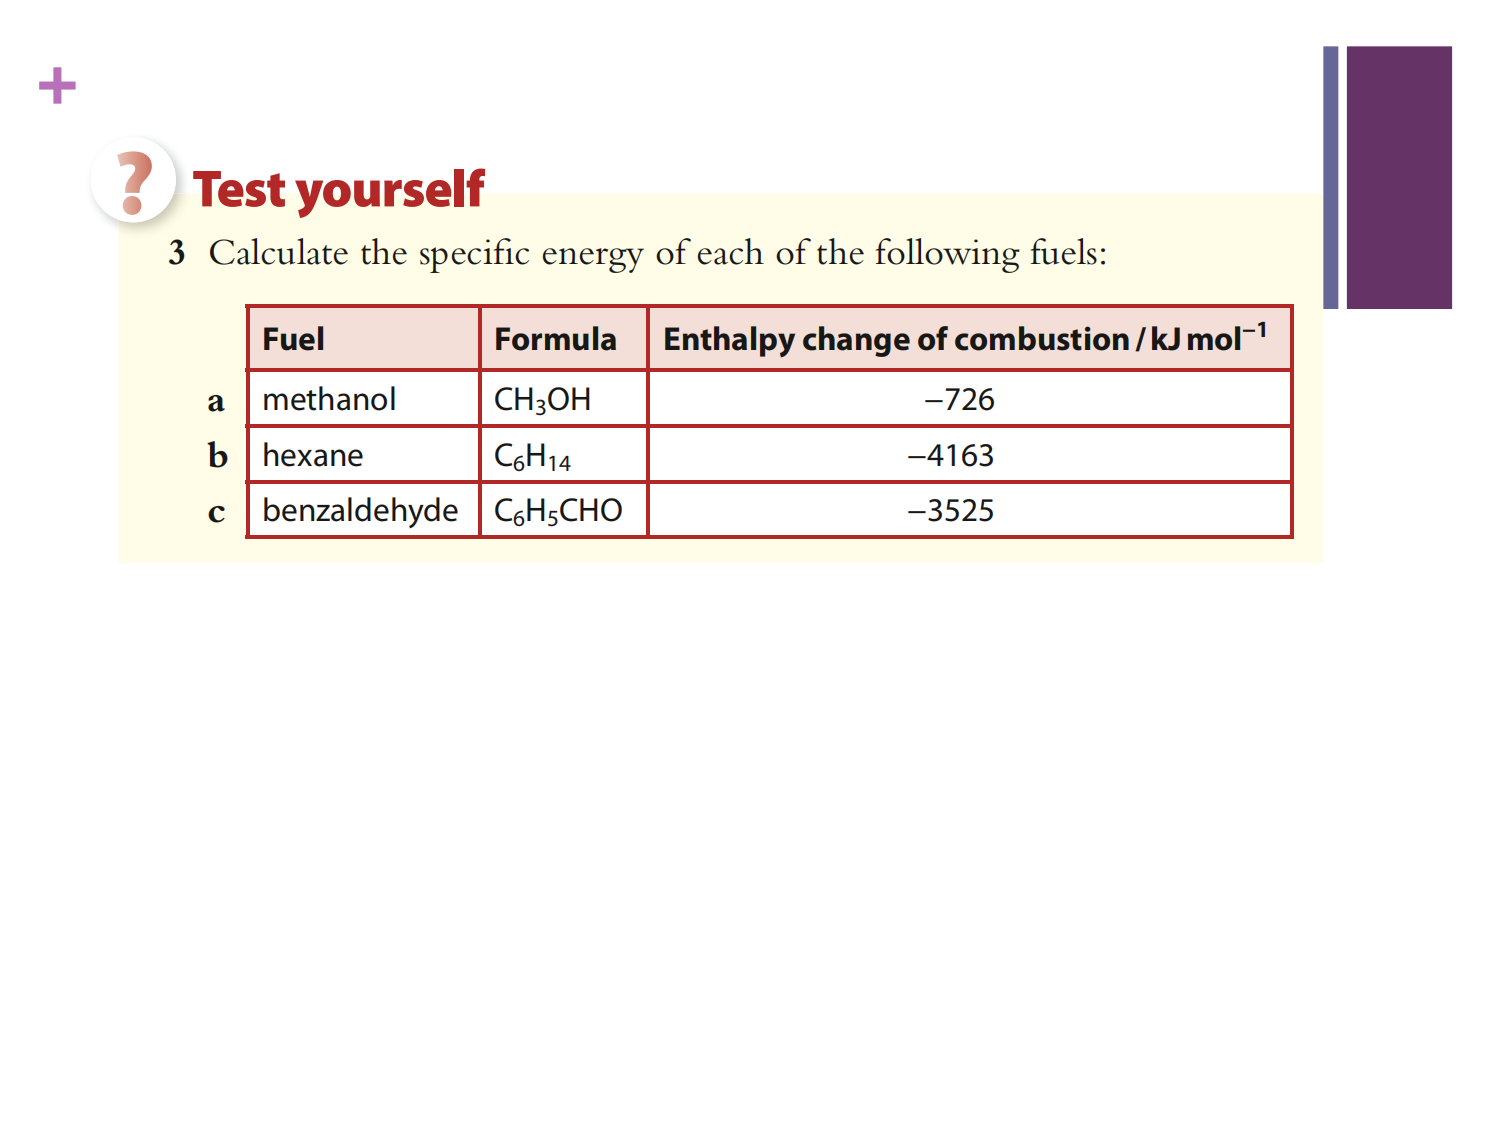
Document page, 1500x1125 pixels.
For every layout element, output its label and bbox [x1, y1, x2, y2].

list [82, 133, 1323, 563]
